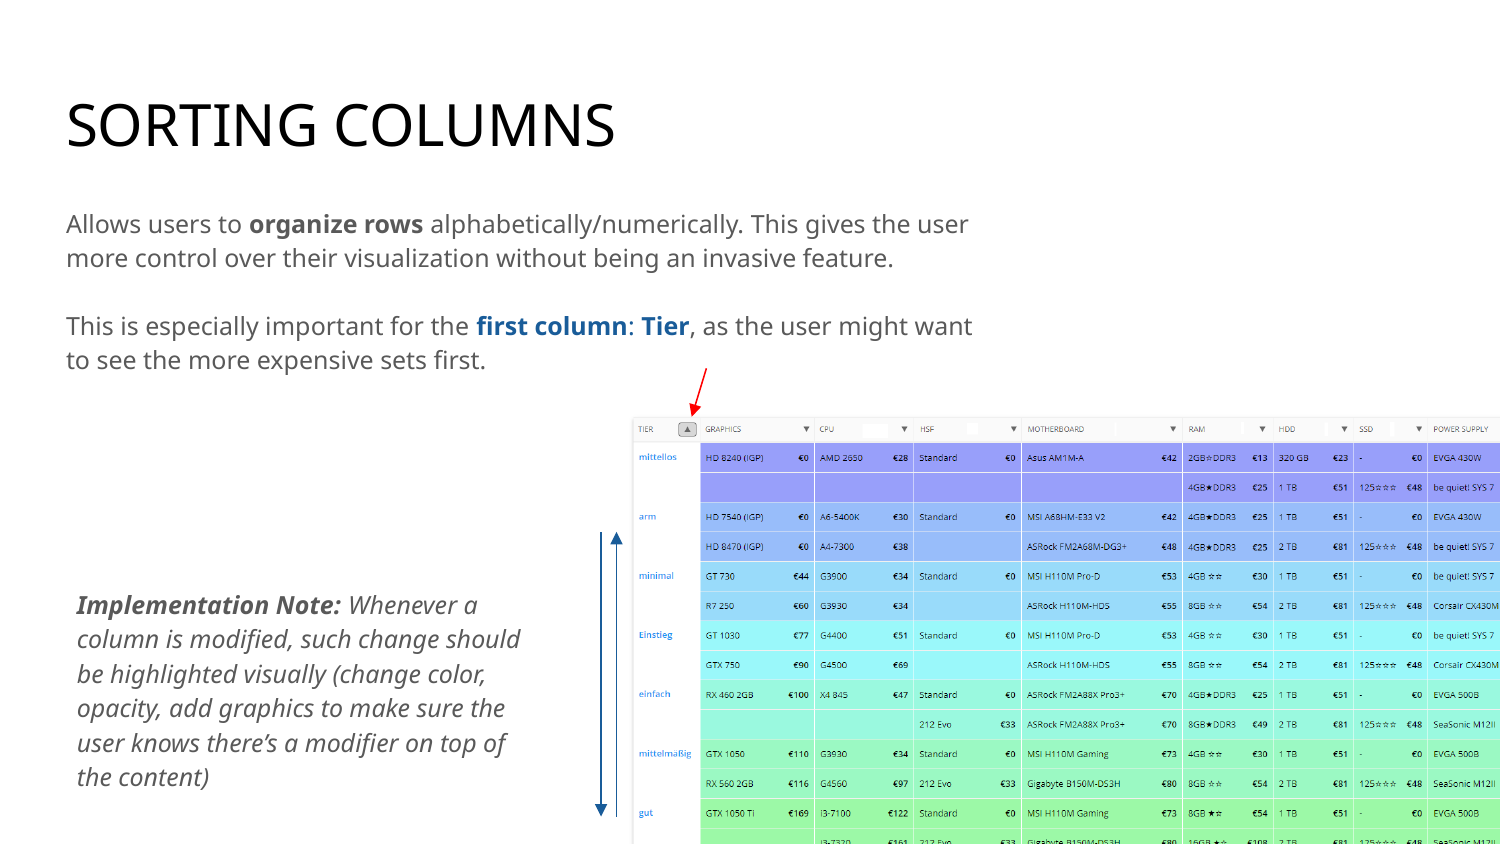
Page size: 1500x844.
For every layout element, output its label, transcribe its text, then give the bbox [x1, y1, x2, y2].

list Allows users to organize rows alphabetically/numerically. This gives the user more control over their visualization without being an invasive feature. This is especially important for the first column: Tier, as the user might want to see the more expensive sets first. [51, 189, 1015, 417]
title SORTING COLUMNS [51, 72, 1449, 167]
picture [624, 410, 1500, 844]
text_box Implementation Note: Whenever a column is modified, such change should be highlighted visually (change color, opacity, add graphics to make sure the user knows there’s a modifier on top of the content) [61, 588, 554, 788]
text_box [691, 368, 707, 417]
